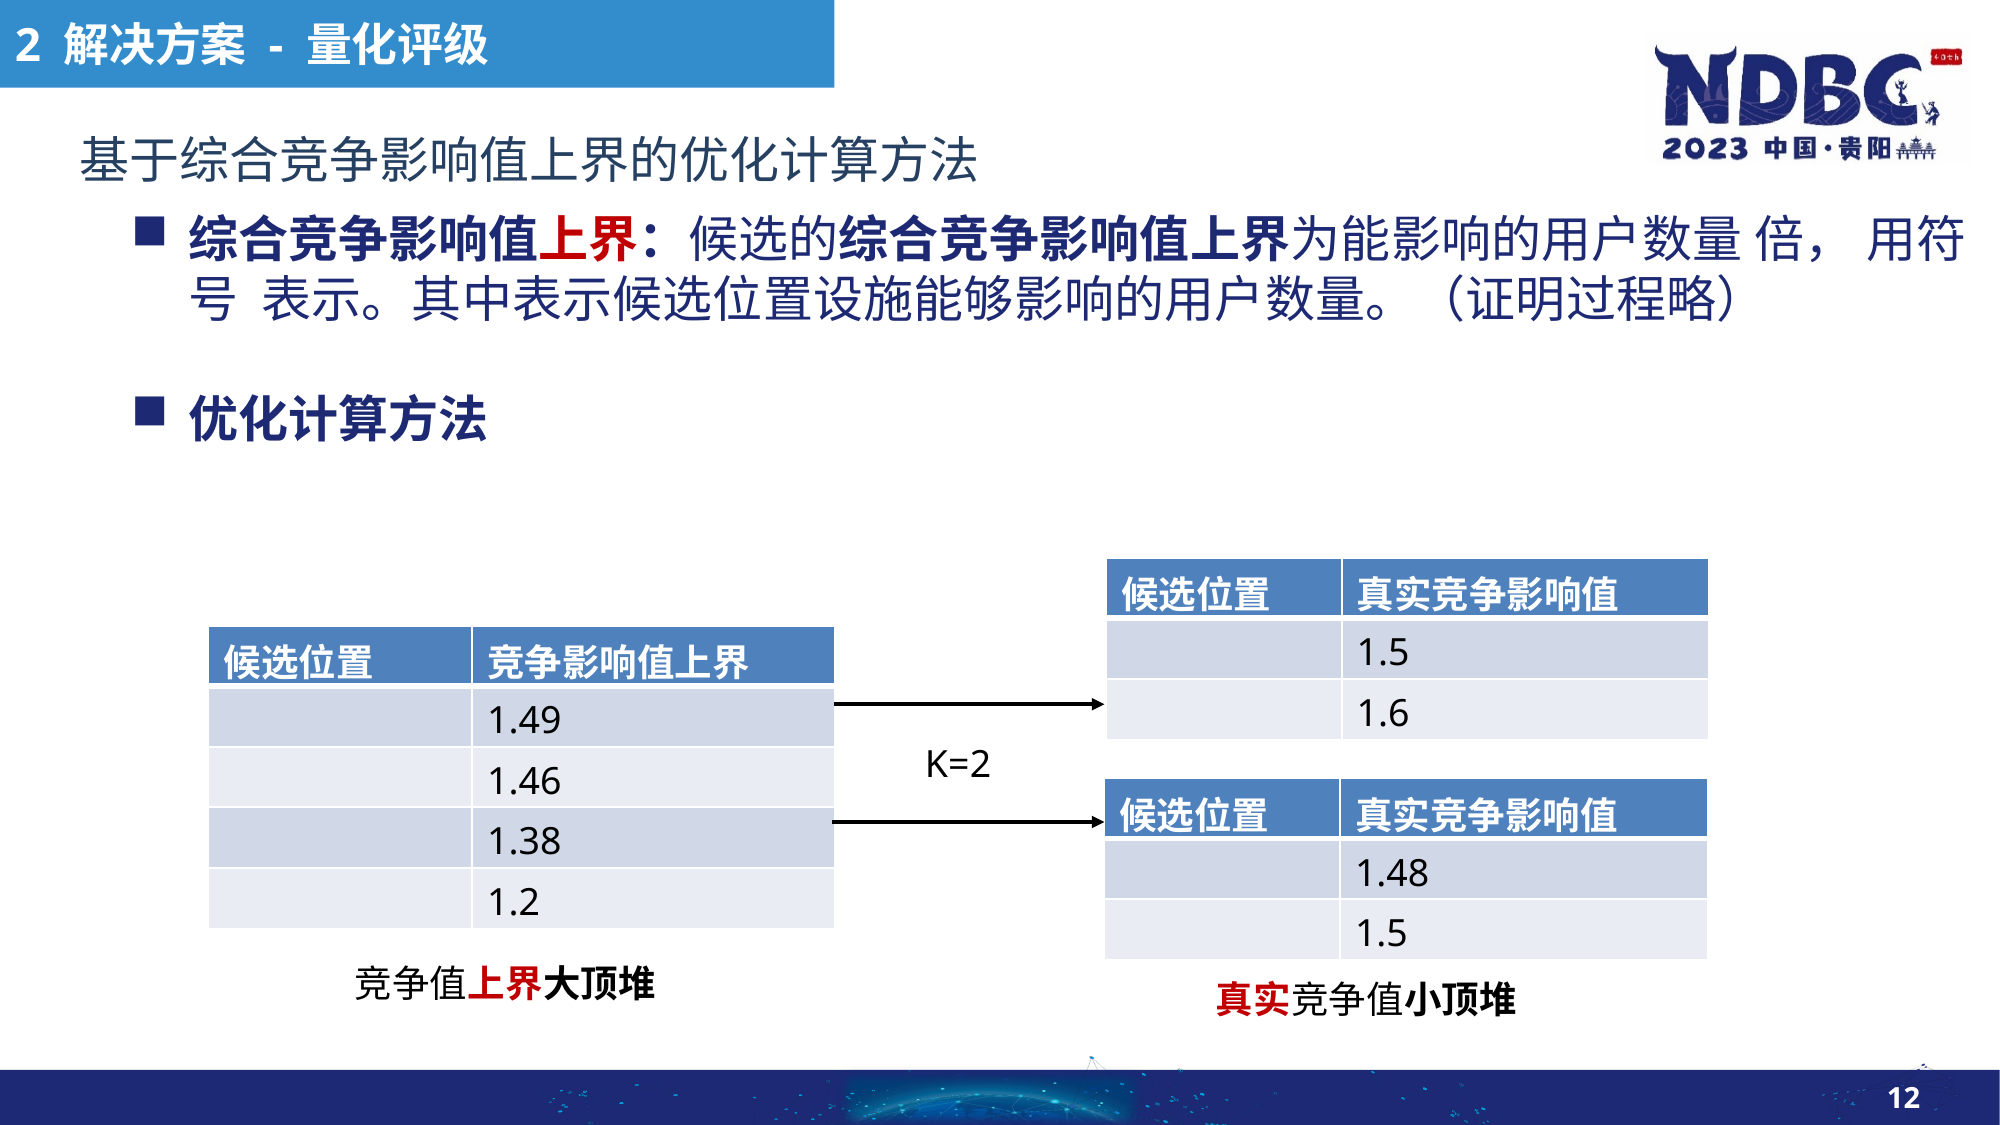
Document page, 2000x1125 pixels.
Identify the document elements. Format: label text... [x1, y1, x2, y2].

text_box [0, 0, 835, 88]
text_box 基于综合竞争影响值上界的优化计算方法 [64, 121, 995, 197]
picture [1646, 33, 1973, 165]
picture [537, 1011, 1334, 1125]
text_box 2 解决方案 - 量化评级 [0, 8, 745, 79]
picture [1322, 1029, 1512, 1125]
text_box K=2 [910, 732, 1029, 793]
picture [1815, 1050, 1964, 1125]
text_box 竞争值上界大顶堆 [339, 952, 689, 1012]
text_box 真实竞争值小顶堆 [1200, 968, 1550, 1029]
